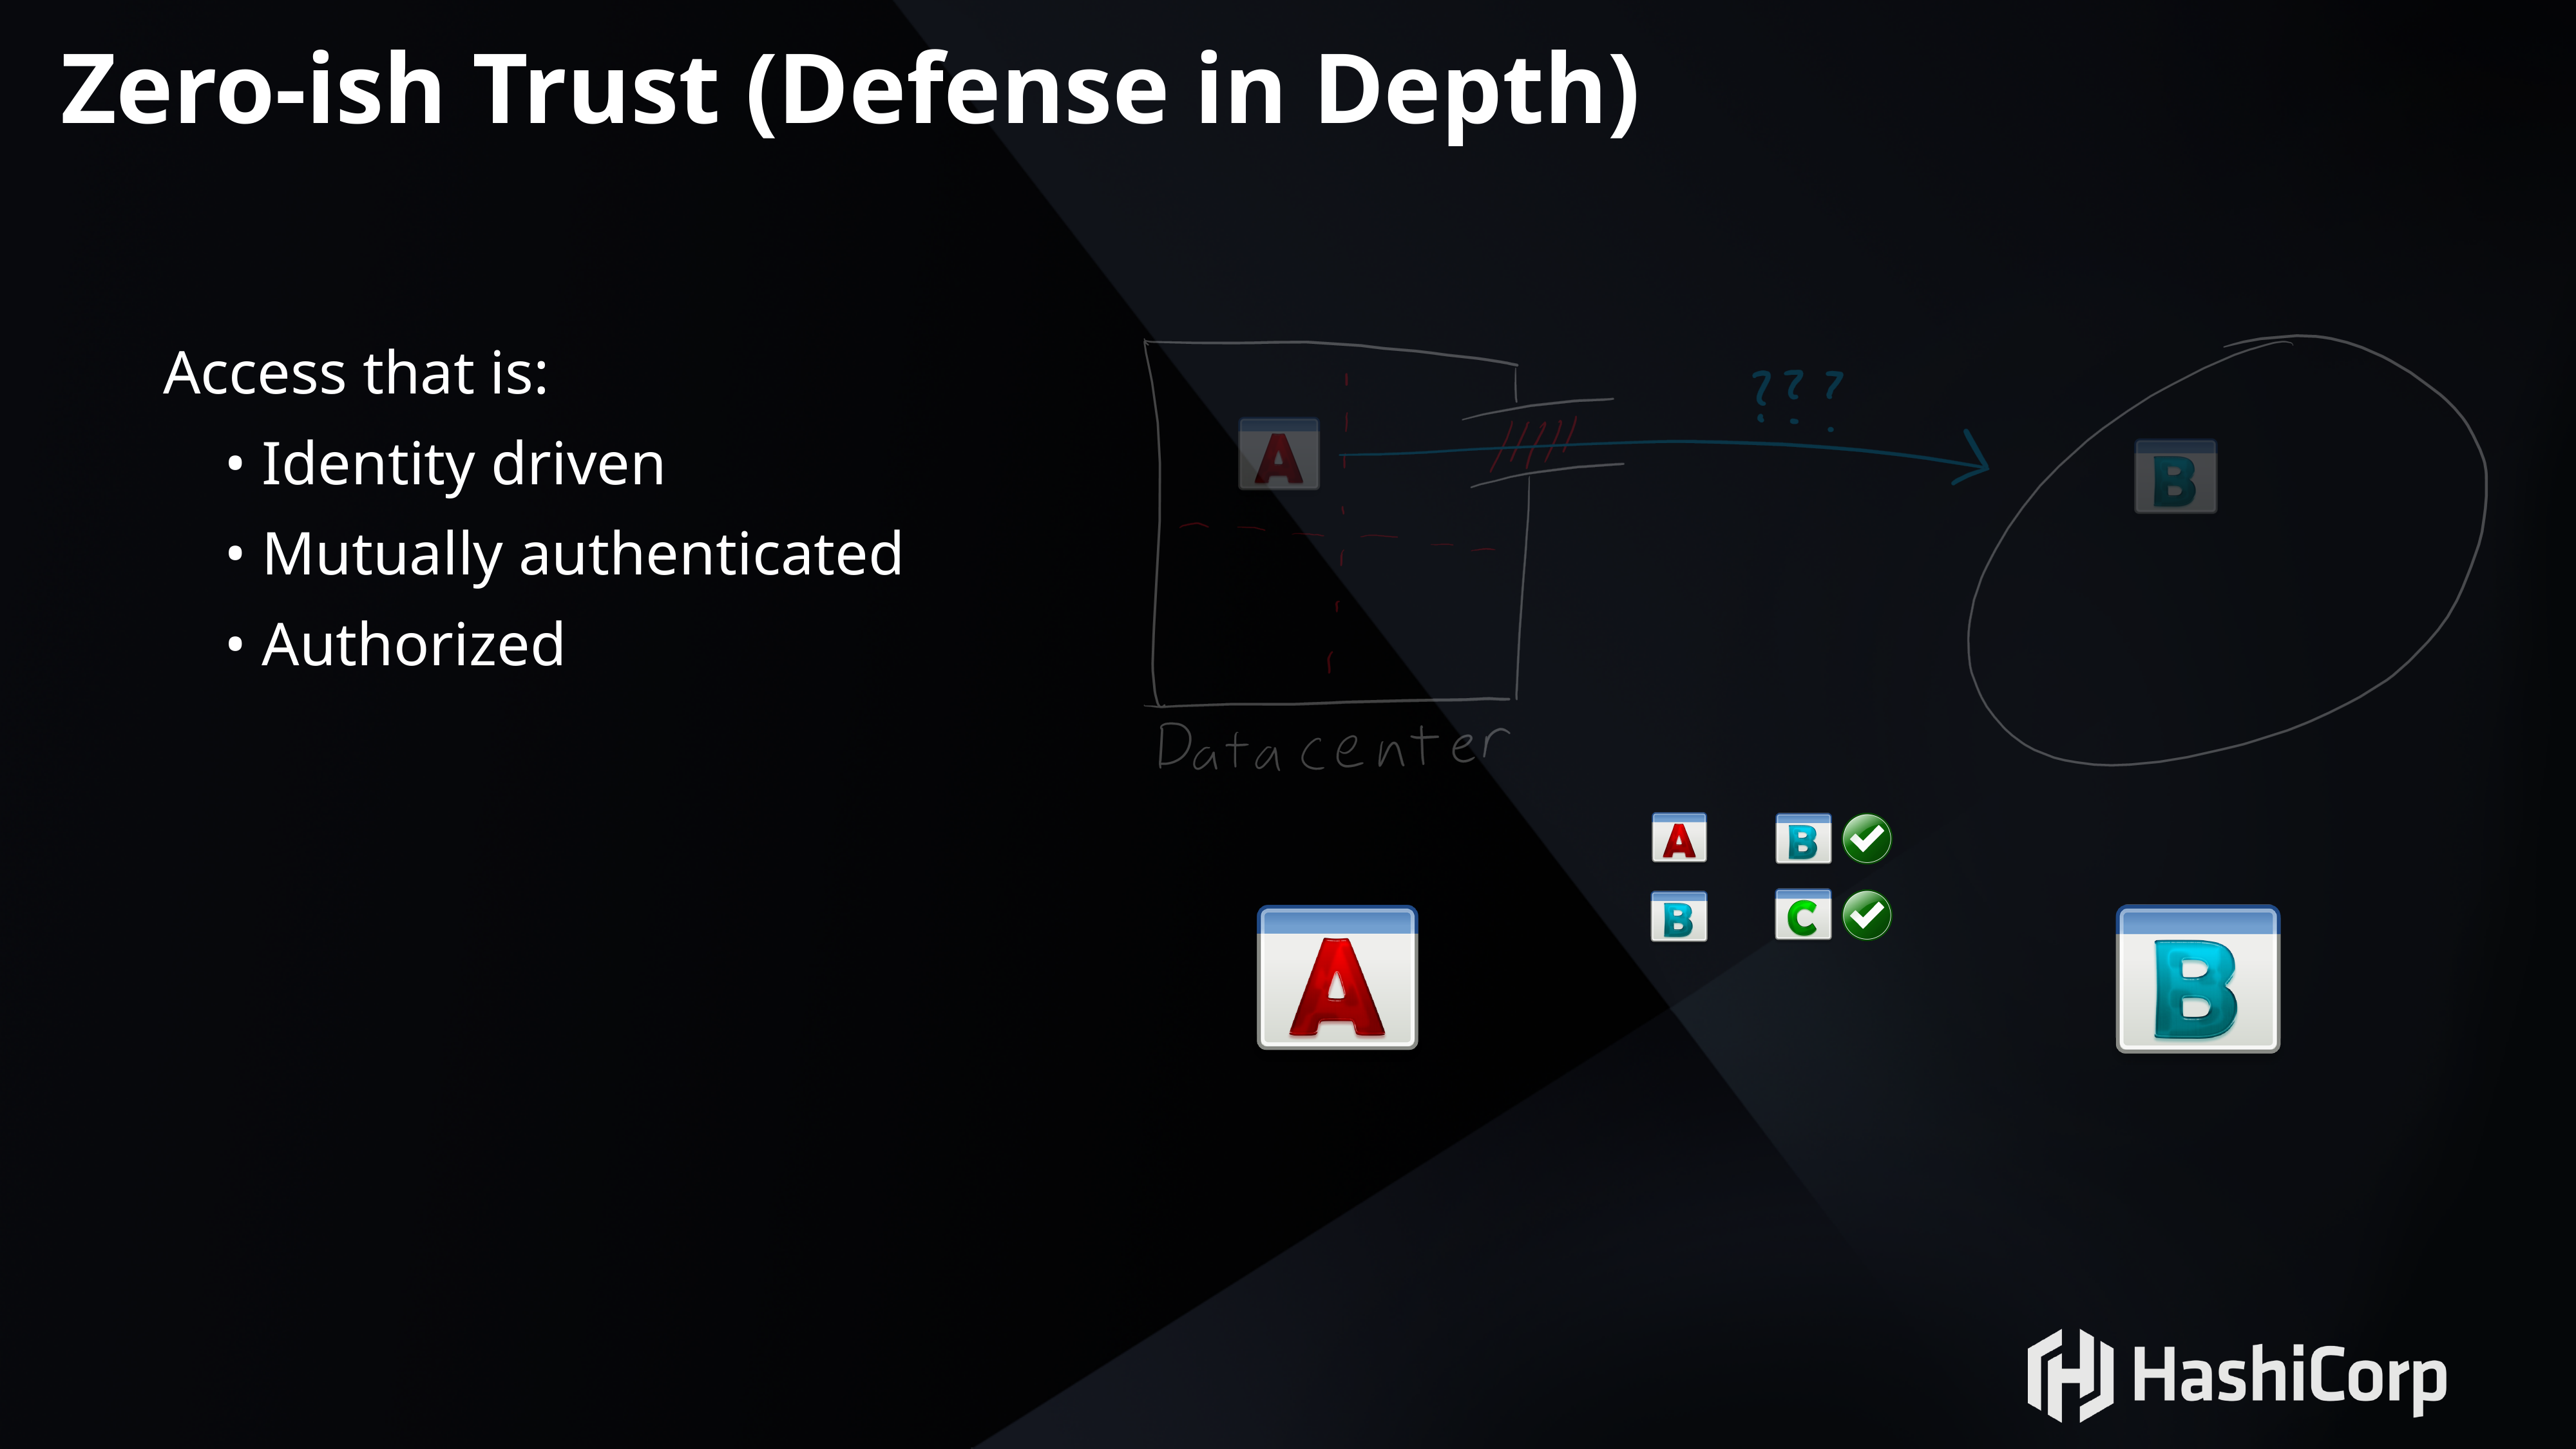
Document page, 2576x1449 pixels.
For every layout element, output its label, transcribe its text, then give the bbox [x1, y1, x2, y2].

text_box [1617, 775, 1922, 1128]
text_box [1922, 885, 2292, 1073]
title Zero-ish Trust (Defense in Depth) [51, 24, 2576, 159]
list Access that is: • Identity driven • Mutually authenticated • Authorized [153, 274, 1389, 428]
picture [0, 0, 2576, 1449]
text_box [1245, 885, 1617, 1073]
